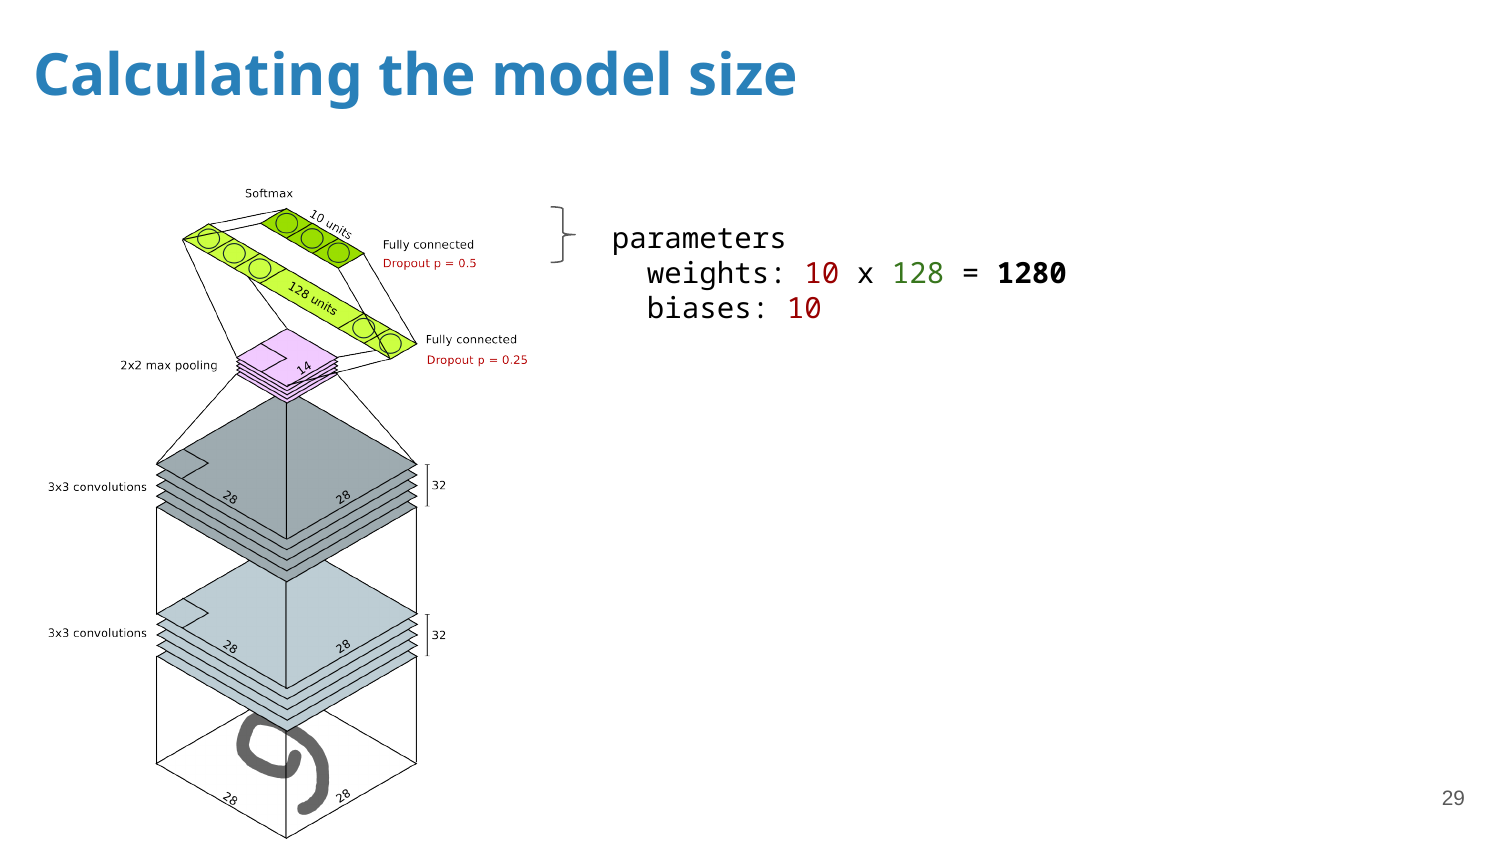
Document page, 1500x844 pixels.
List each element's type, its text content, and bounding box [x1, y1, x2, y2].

text_box [550, 206, 576, 263]
picture [43, 182, 532, 844]
slide_number ‹#› [1389, 764, 1480, 830]
text_box parameters weights: 10 x 128 = 1280 biases: 10 [596, 204, 1368, 351]
title Calculating the model size [18, 22, 1417, 116]
